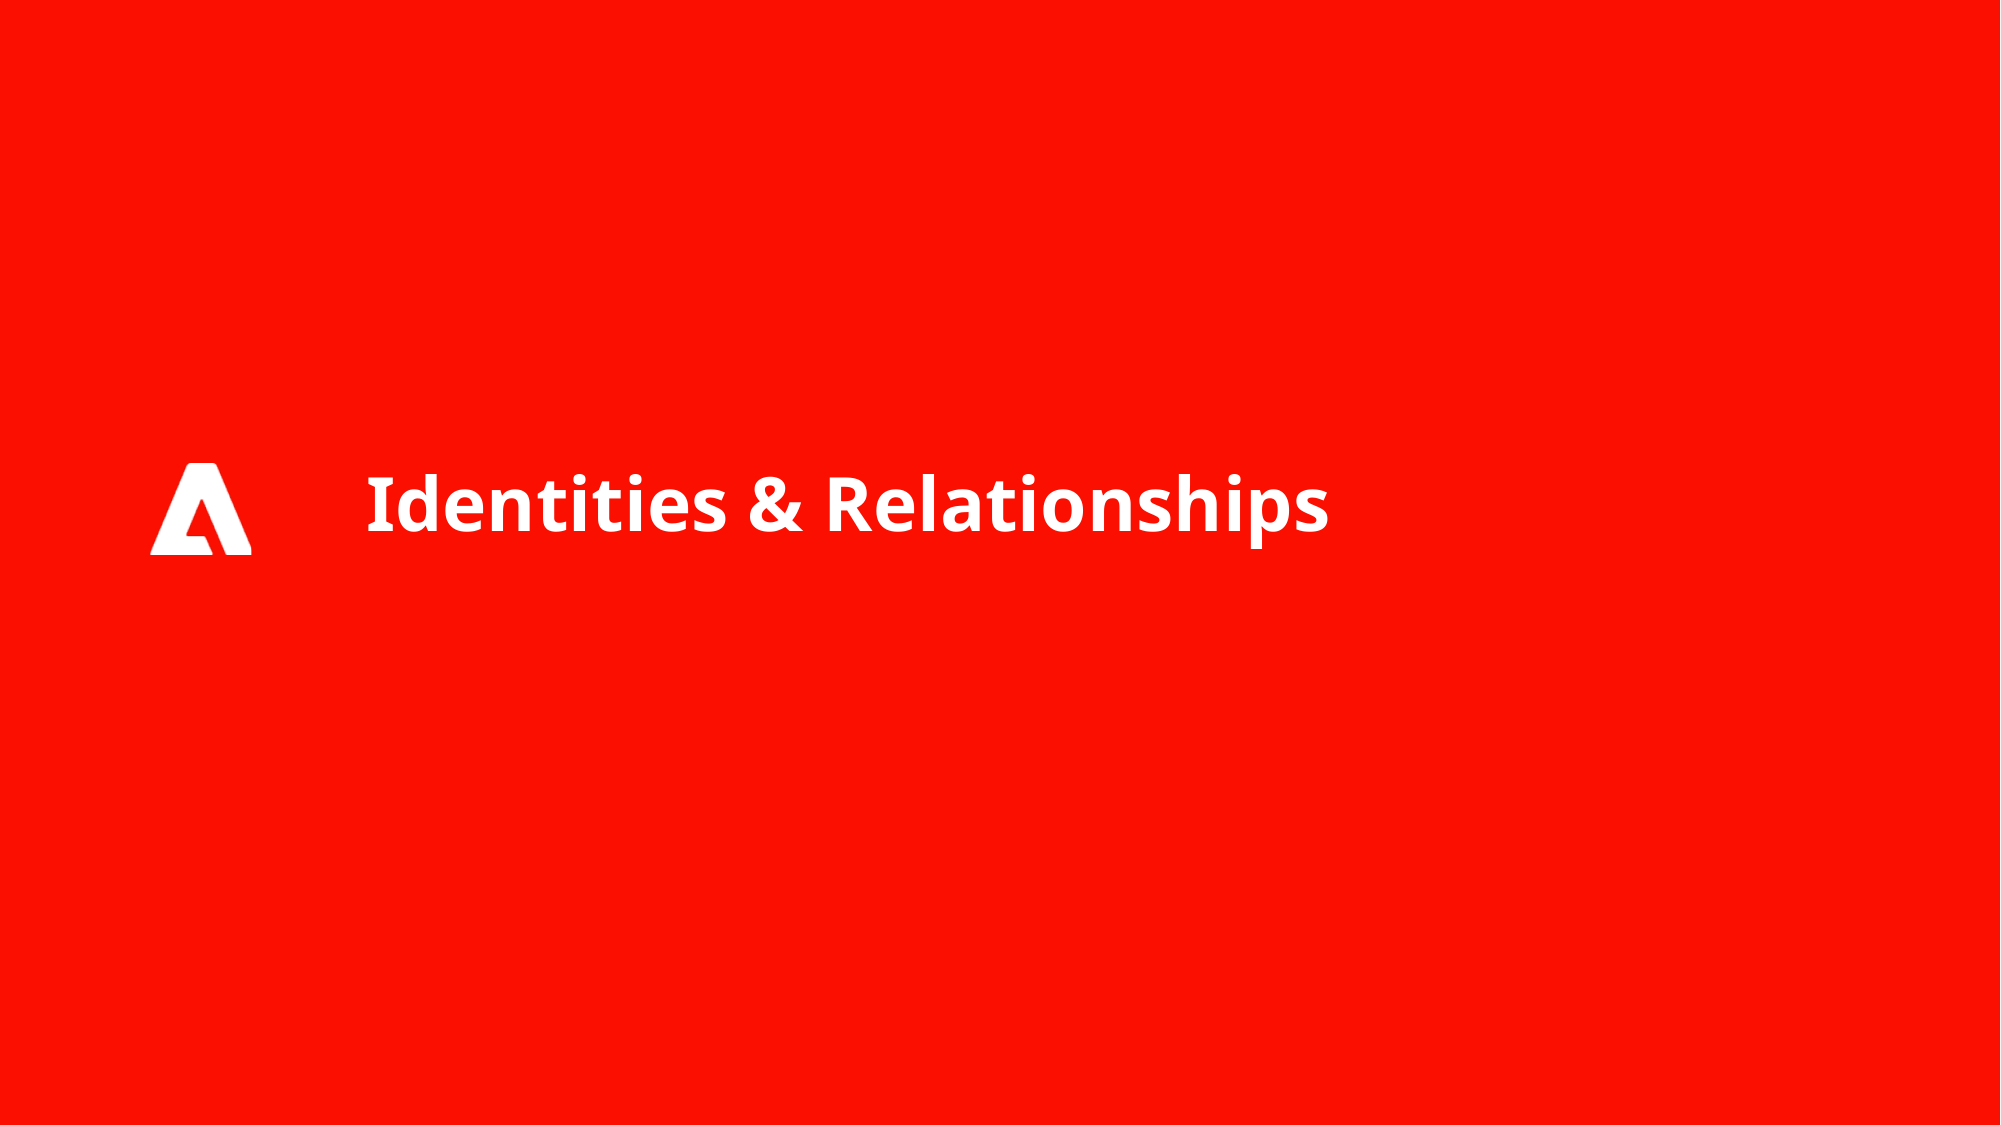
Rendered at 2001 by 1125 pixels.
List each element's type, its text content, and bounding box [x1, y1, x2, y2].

list Identities & Relationships [358, 470, 1812, 699]
